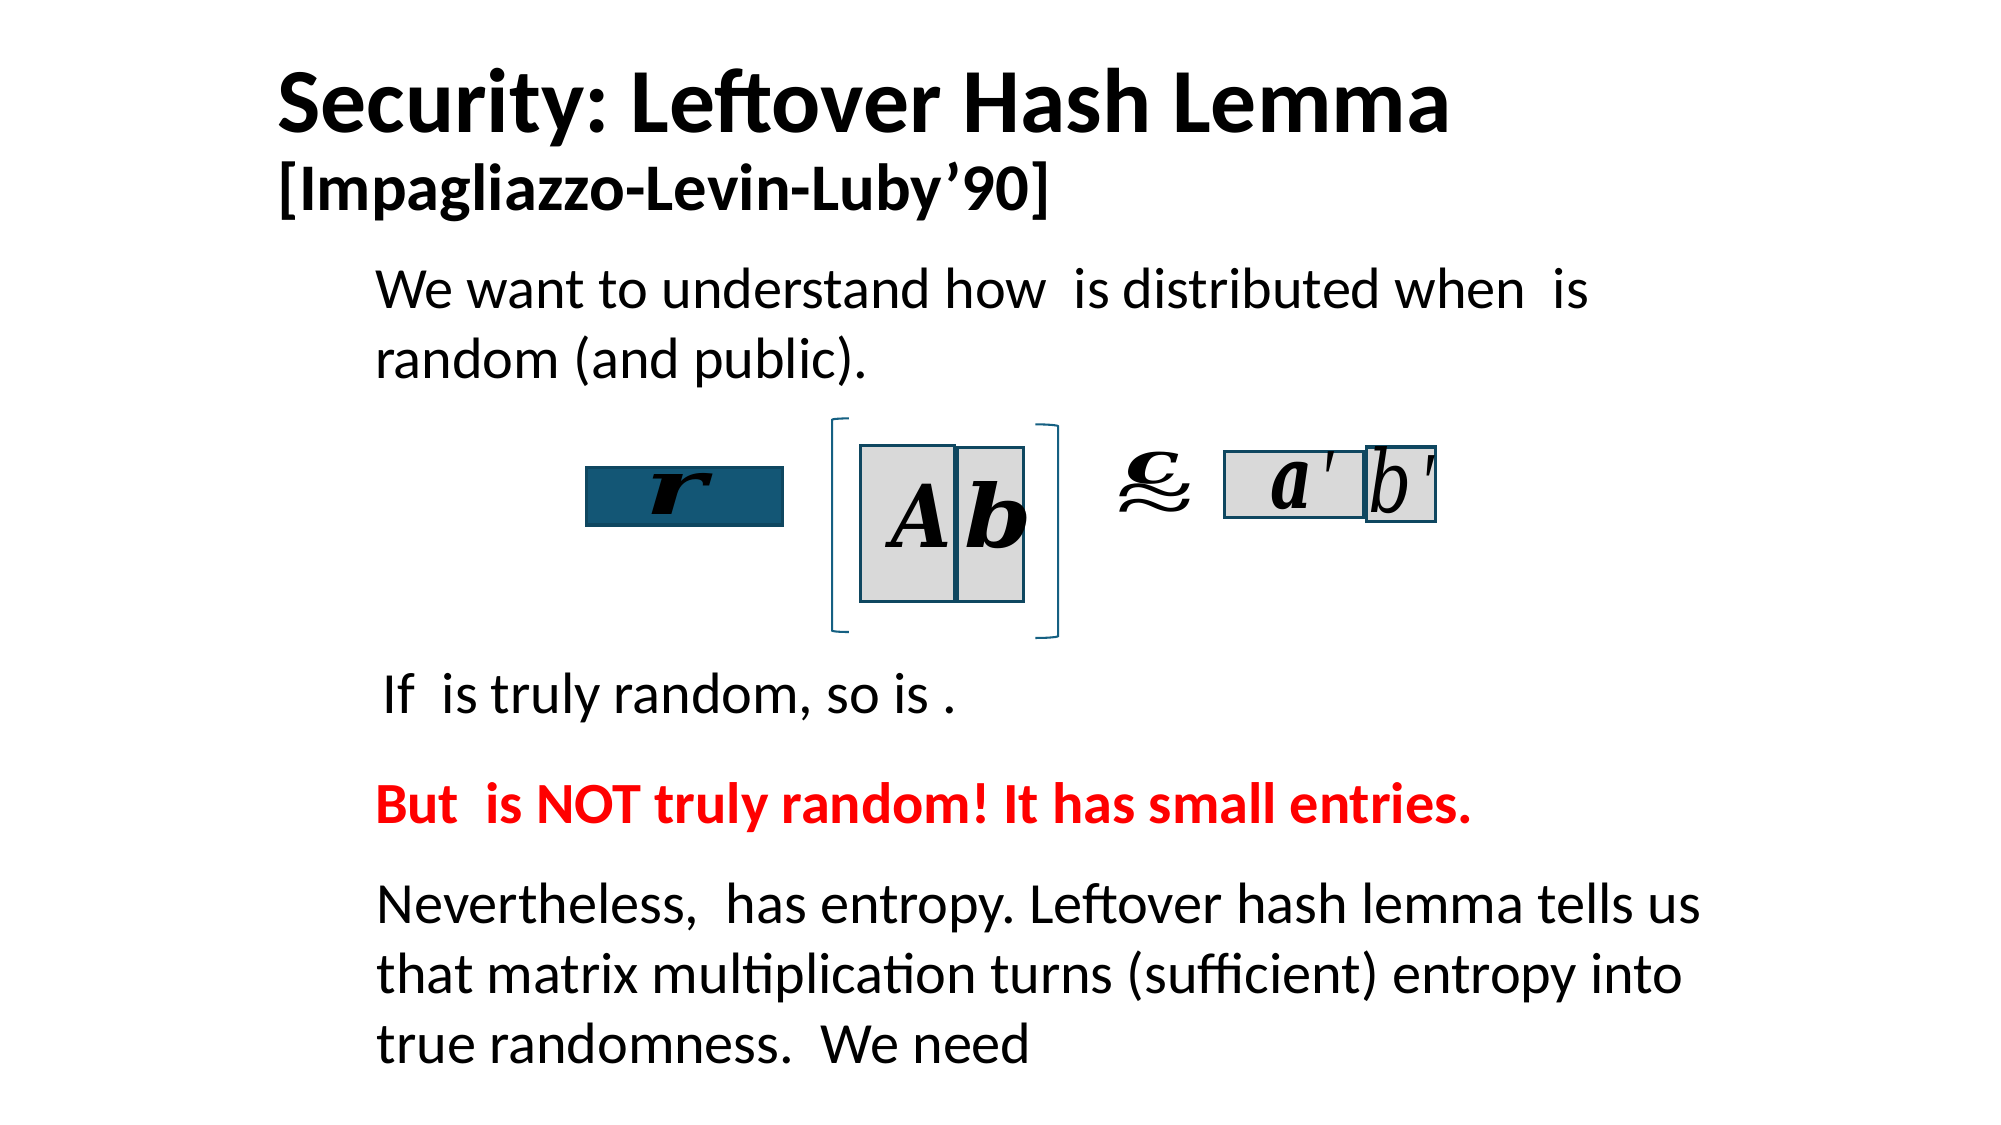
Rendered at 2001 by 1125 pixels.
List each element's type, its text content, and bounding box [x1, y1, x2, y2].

text_box [859, 444, 956, 603]
text_box [956, 446, 1025, 603]
title Security: Leftover Hash Lemma [Impagliazzo-Levin-Luby’90] [262, 45, 1750, 233]
text_box [585, 466, 784, 527]
text_box [1035, 423, 1060, 640]
text_box [831, 417, 849, 634]
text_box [1113, 431, 1441, 543]
